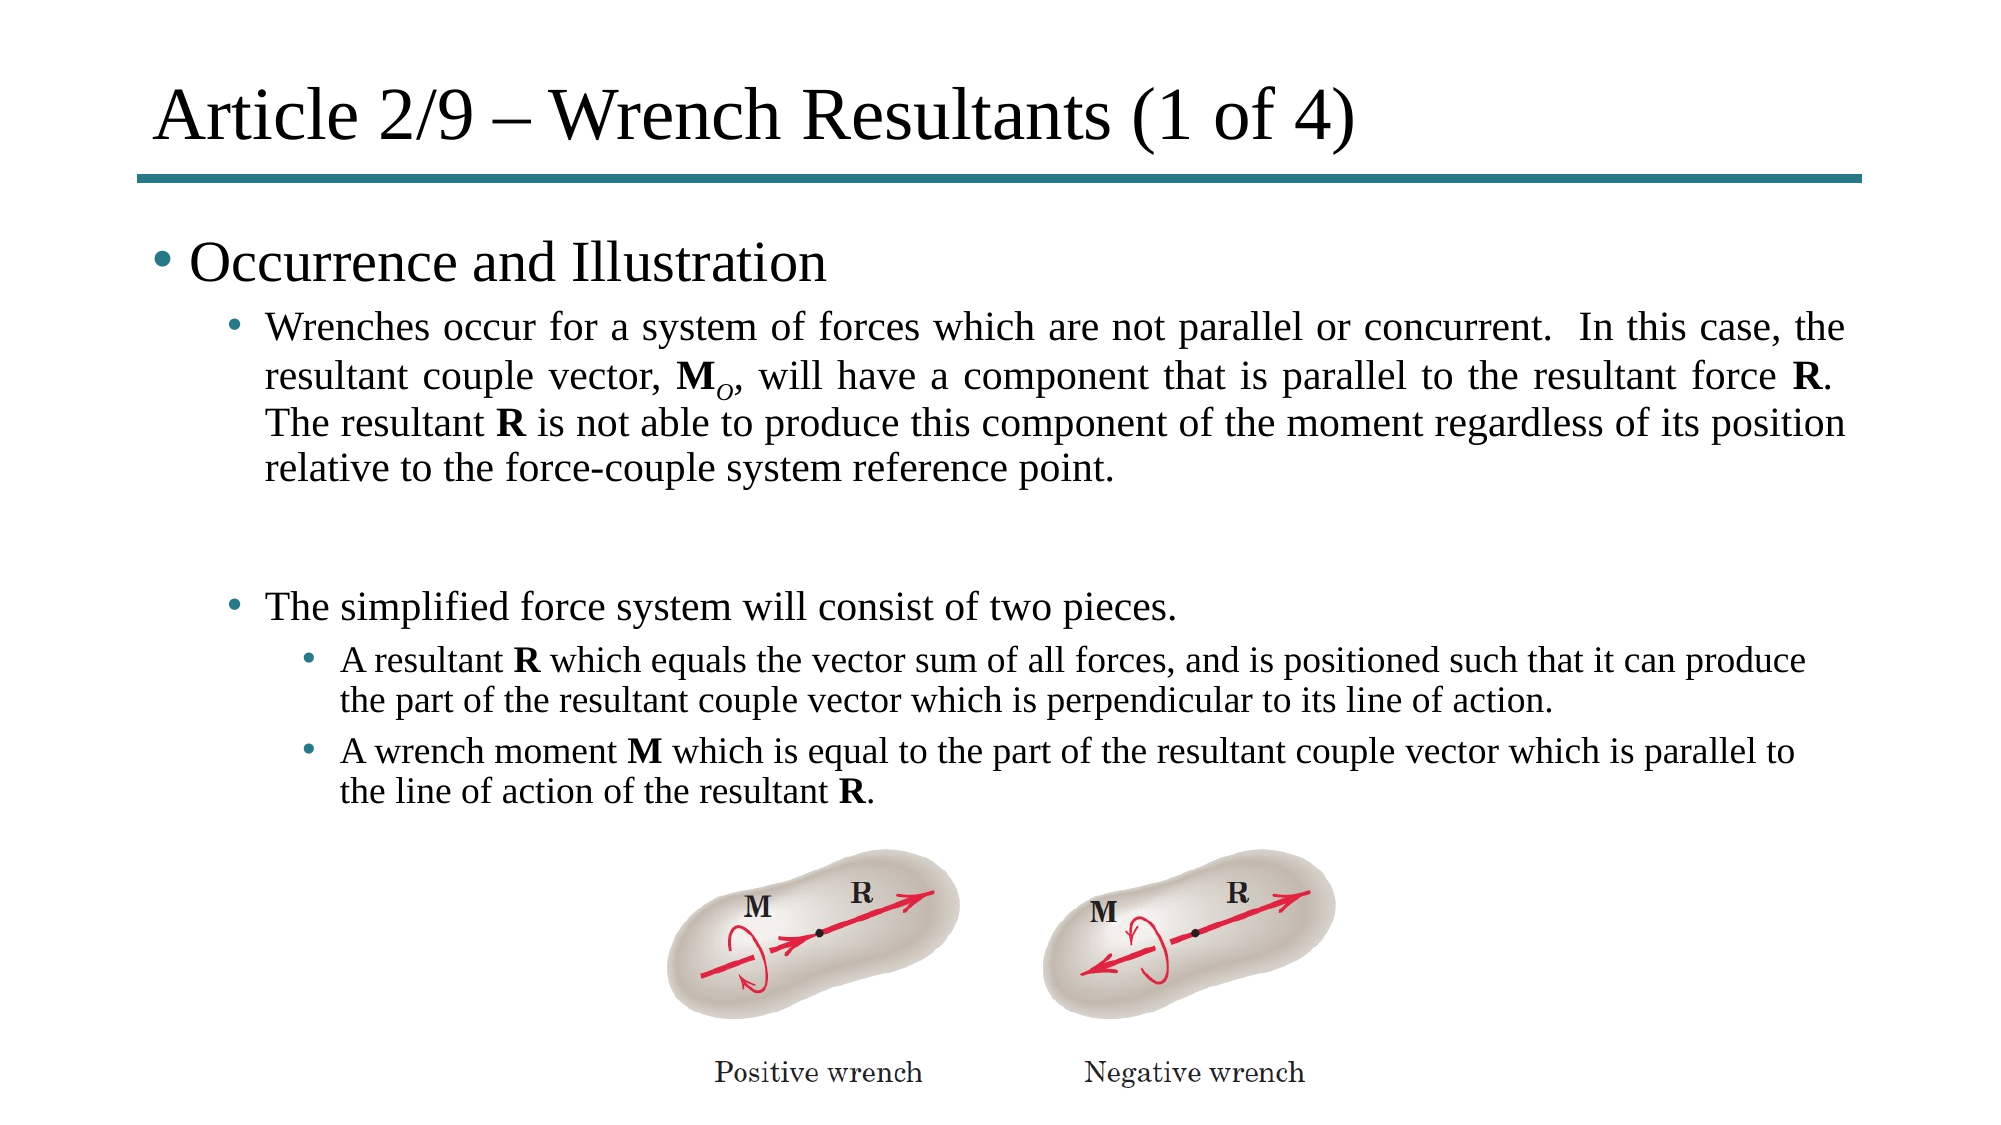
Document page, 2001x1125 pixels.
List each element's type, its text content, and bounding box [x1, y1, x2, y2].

title Article 2/9 – Wrench Resultants (1 of 4) [137, 59, 1863, 170]
picture [662, 843, 1338, 1091]
list Occurrence and Illustration Wrenches occur for a system of forces which are not parallel or concurrent. In this case, the resultant couple vector, MO, will have a component that is parallel to the resultant force R. The resultant R is not able to produce this component of the moment regardless of its position relative to the force-couple system reference point. The simplified force system will consist of two pieces. A resultant R which equals the vector sum of all forces, and is positioned such that it can produce the part of the resultant couple vector which is perpendicular to its line of action. A wrench moment M which is equal to the part of the resultant couple vector which is parallel to the line of action of the resultant R. [137, 223, 1863, 1091]
